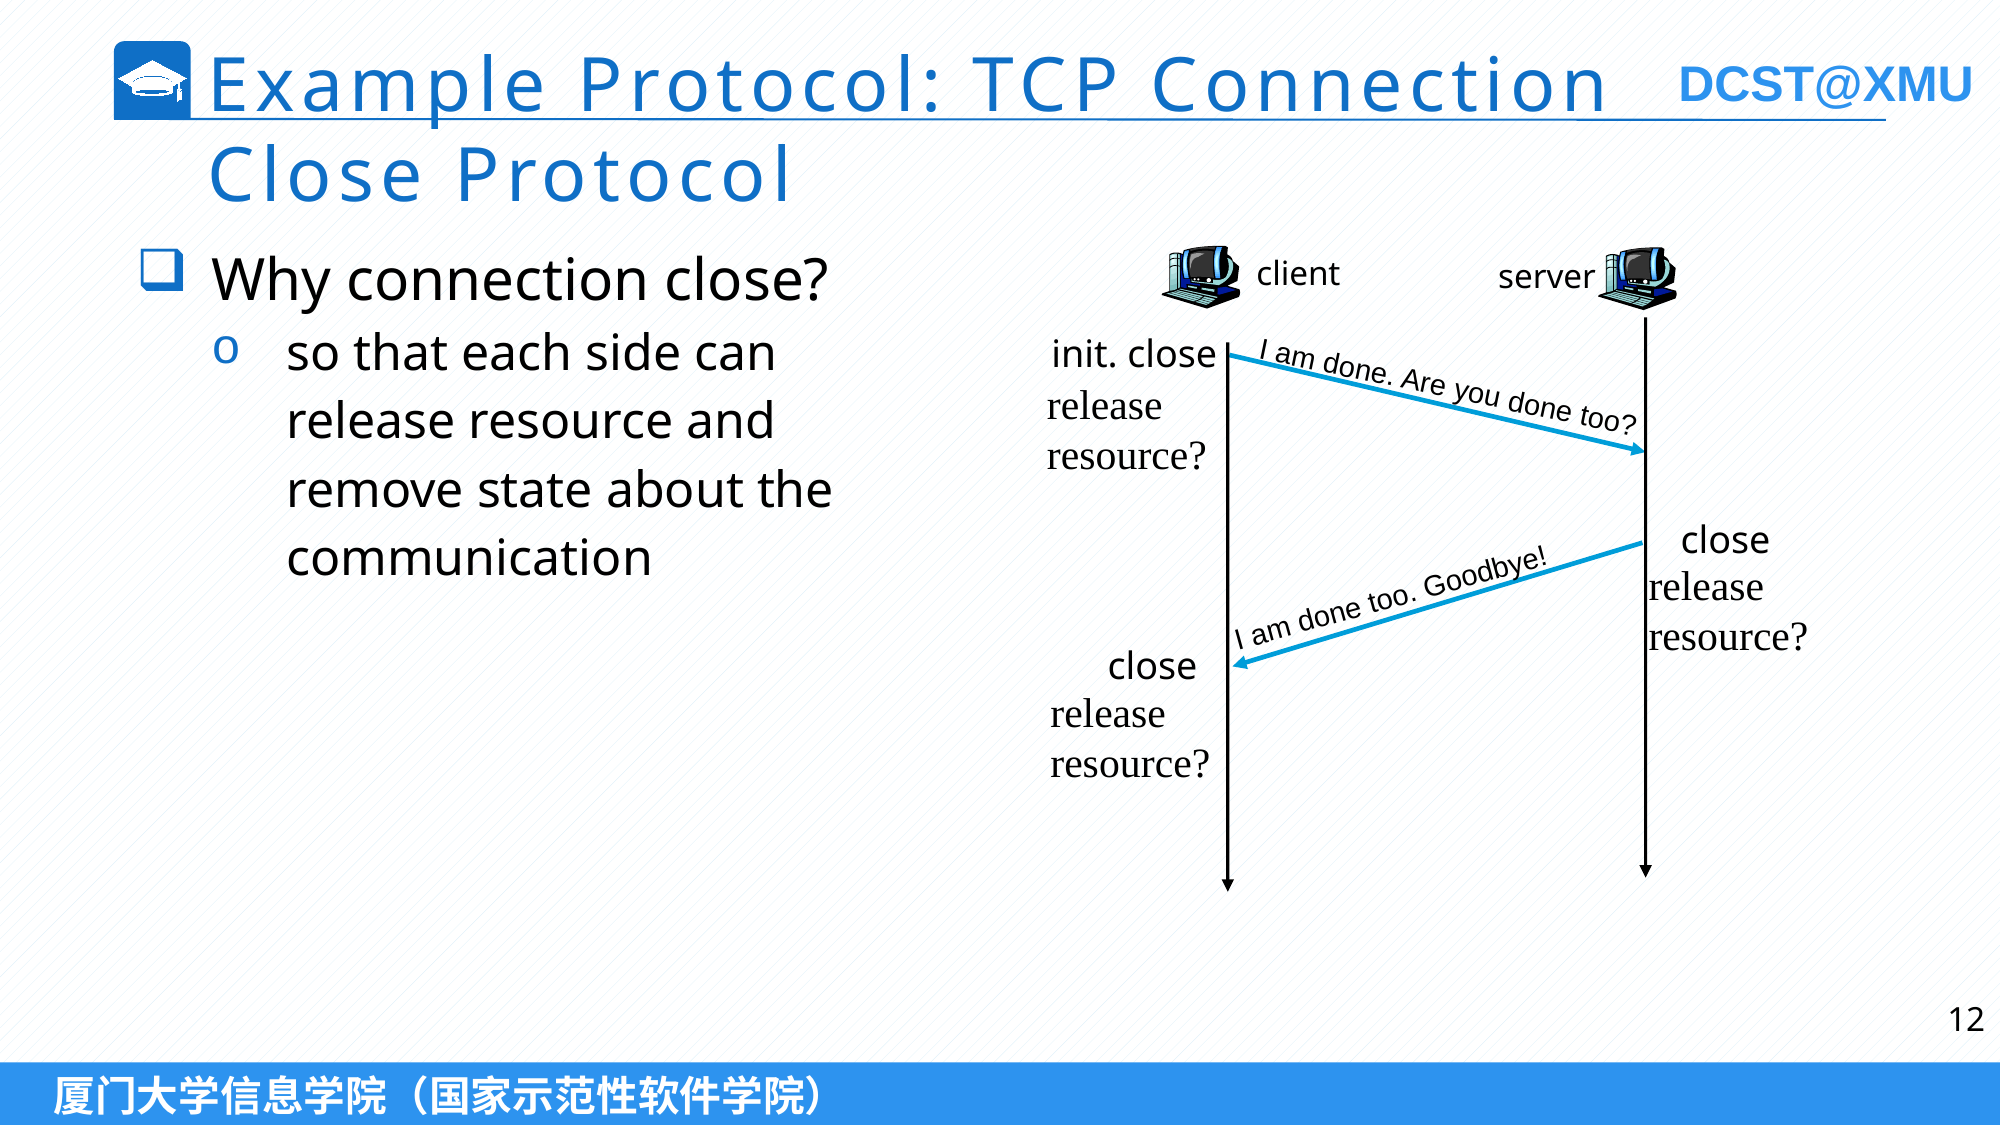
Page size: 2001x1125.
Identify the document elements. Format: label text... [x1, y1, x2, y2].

list Example Protocol: TCP Connection Close Protocol [192, 29, 1652, 180]
text_box 12 [1884, 990, 2000, 1066]
text_box client [1242, 245, 1356, 300]
text_box Why connection close? so that each side can release resource and remove state about the communication [121, 224, 933, 1029]
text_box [1161, 245, 1242, 309]
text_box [1598, 246, 1678, 311]
text_box release resource? [1786, 551, 1824, 667]
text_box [1034, 317, 1786, 892]
text_box server [1483, 248, 1598, 303]
